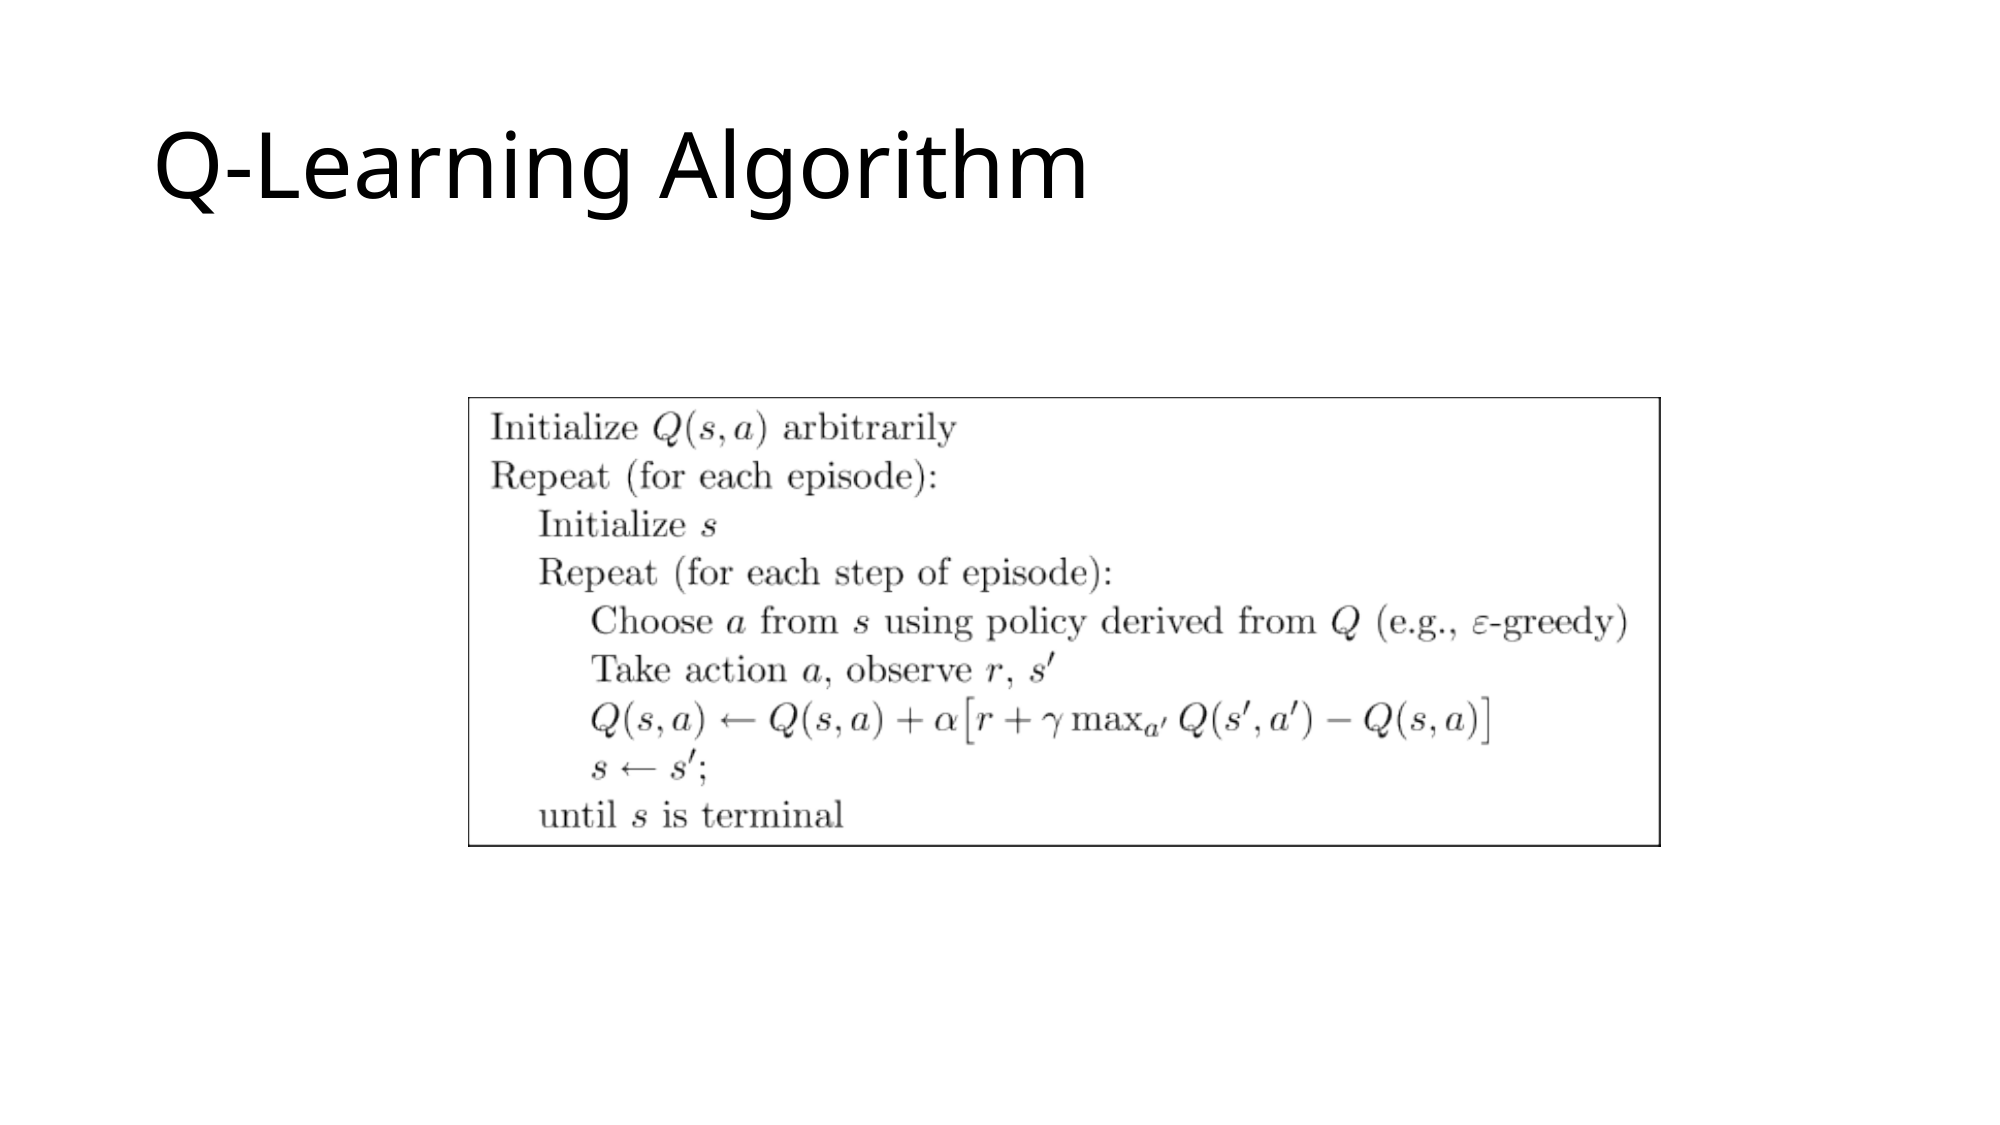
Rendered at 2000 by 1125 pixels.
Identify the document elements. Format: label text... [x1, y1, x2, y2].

picture [468, 397, 1661, 847]
title Q-Learning Algorithm [137, 59, 1862, 278]
